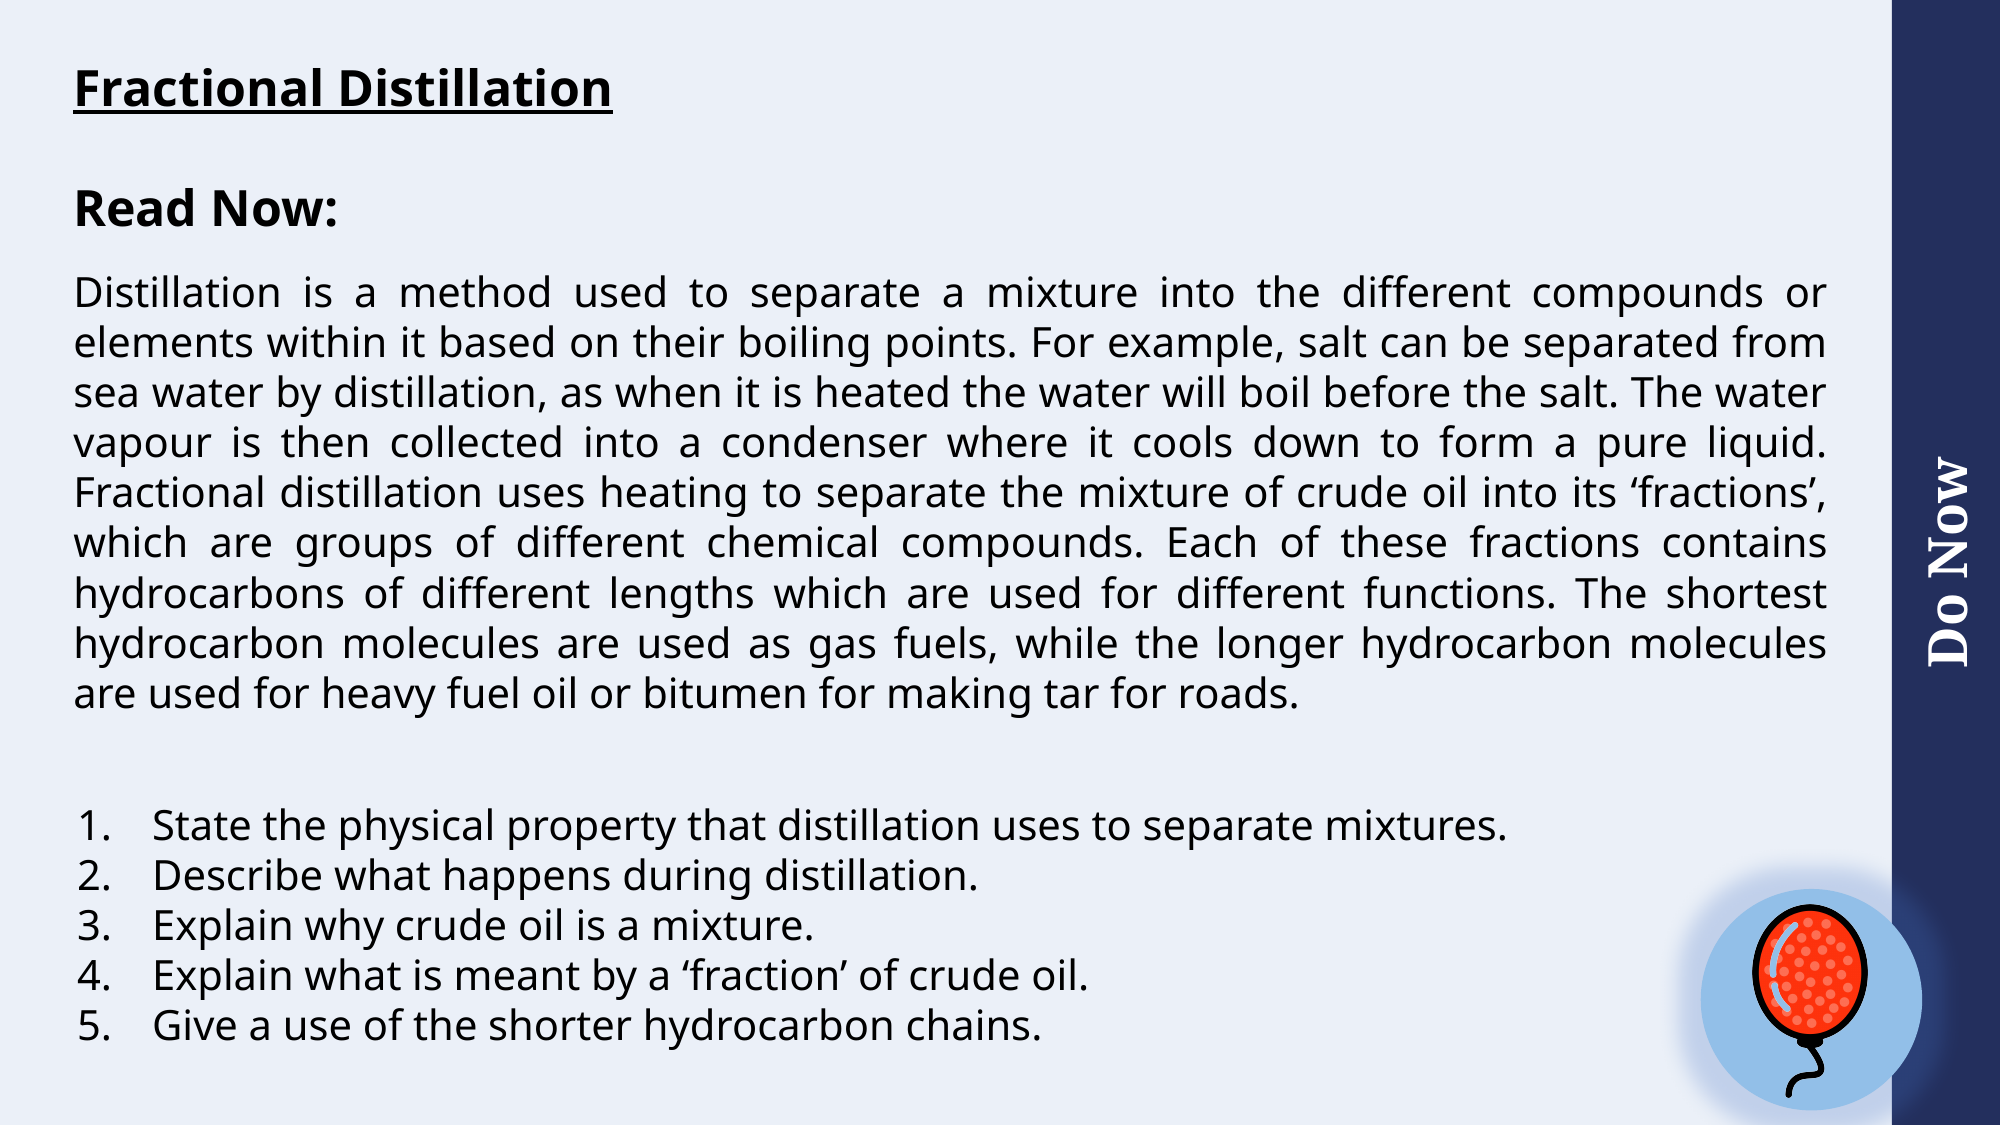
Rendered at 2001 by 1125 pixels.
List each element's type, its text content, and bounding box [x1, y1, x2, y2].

text_box Fractional Distillation Read Now: Distillation is a method used to separate a mixture into the different compounds or elements within it based on their boiling points. For example, salt can be separated from sea water by distillation, as when it is heated the water will boil before the salt. The water vapour is then collected into a condenser where it cools down to form a pure liquid. Fractional distillation uses heating to separate the mixture of crude oil into its ‘fractions’, which are groups of different chemical compounds. Each of these fractions contains hydrocarbons of different lengths which are used for different functions. The shortest hydrocarbon molecules are used as gas fuels, while the longer hydrocarbon molecules are used for heavy fuel oil or bitumen for making tar for roads. [58, 48, 1844, 819]
picture [1751, 904, 1868, 1098]
text_box State the physical property that distillation uses to separate mixtures. Describe what happens during distillation. Explain why crude oil is a mixture. Explain what is meant by a ‘fraction’ of crude oil. Give a use of the shorter hydrocarbon chains. [62, 791, 1836, 1057]
